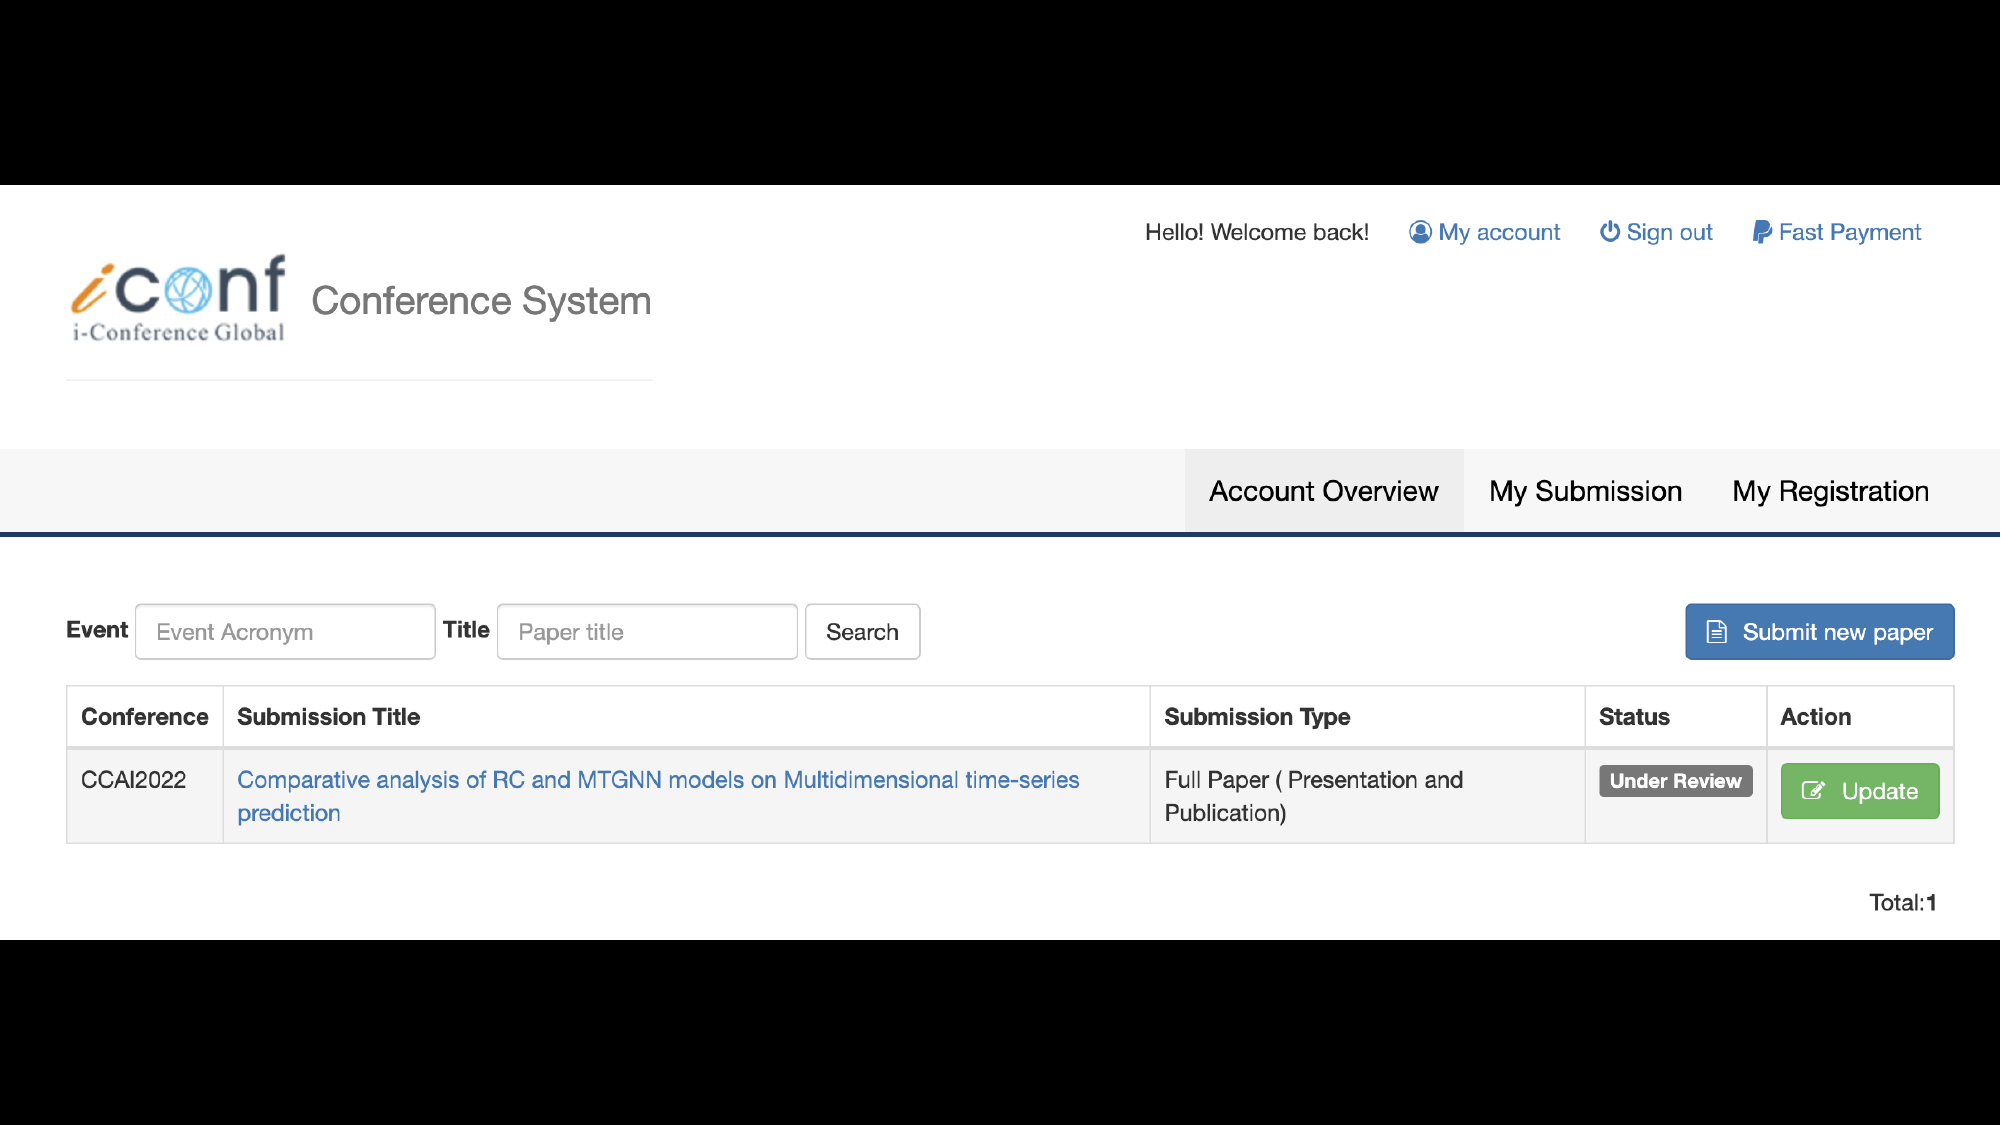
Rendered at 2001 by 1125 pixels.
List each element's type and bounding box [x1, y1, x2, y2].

picture [0, 185, 2000, 940]
